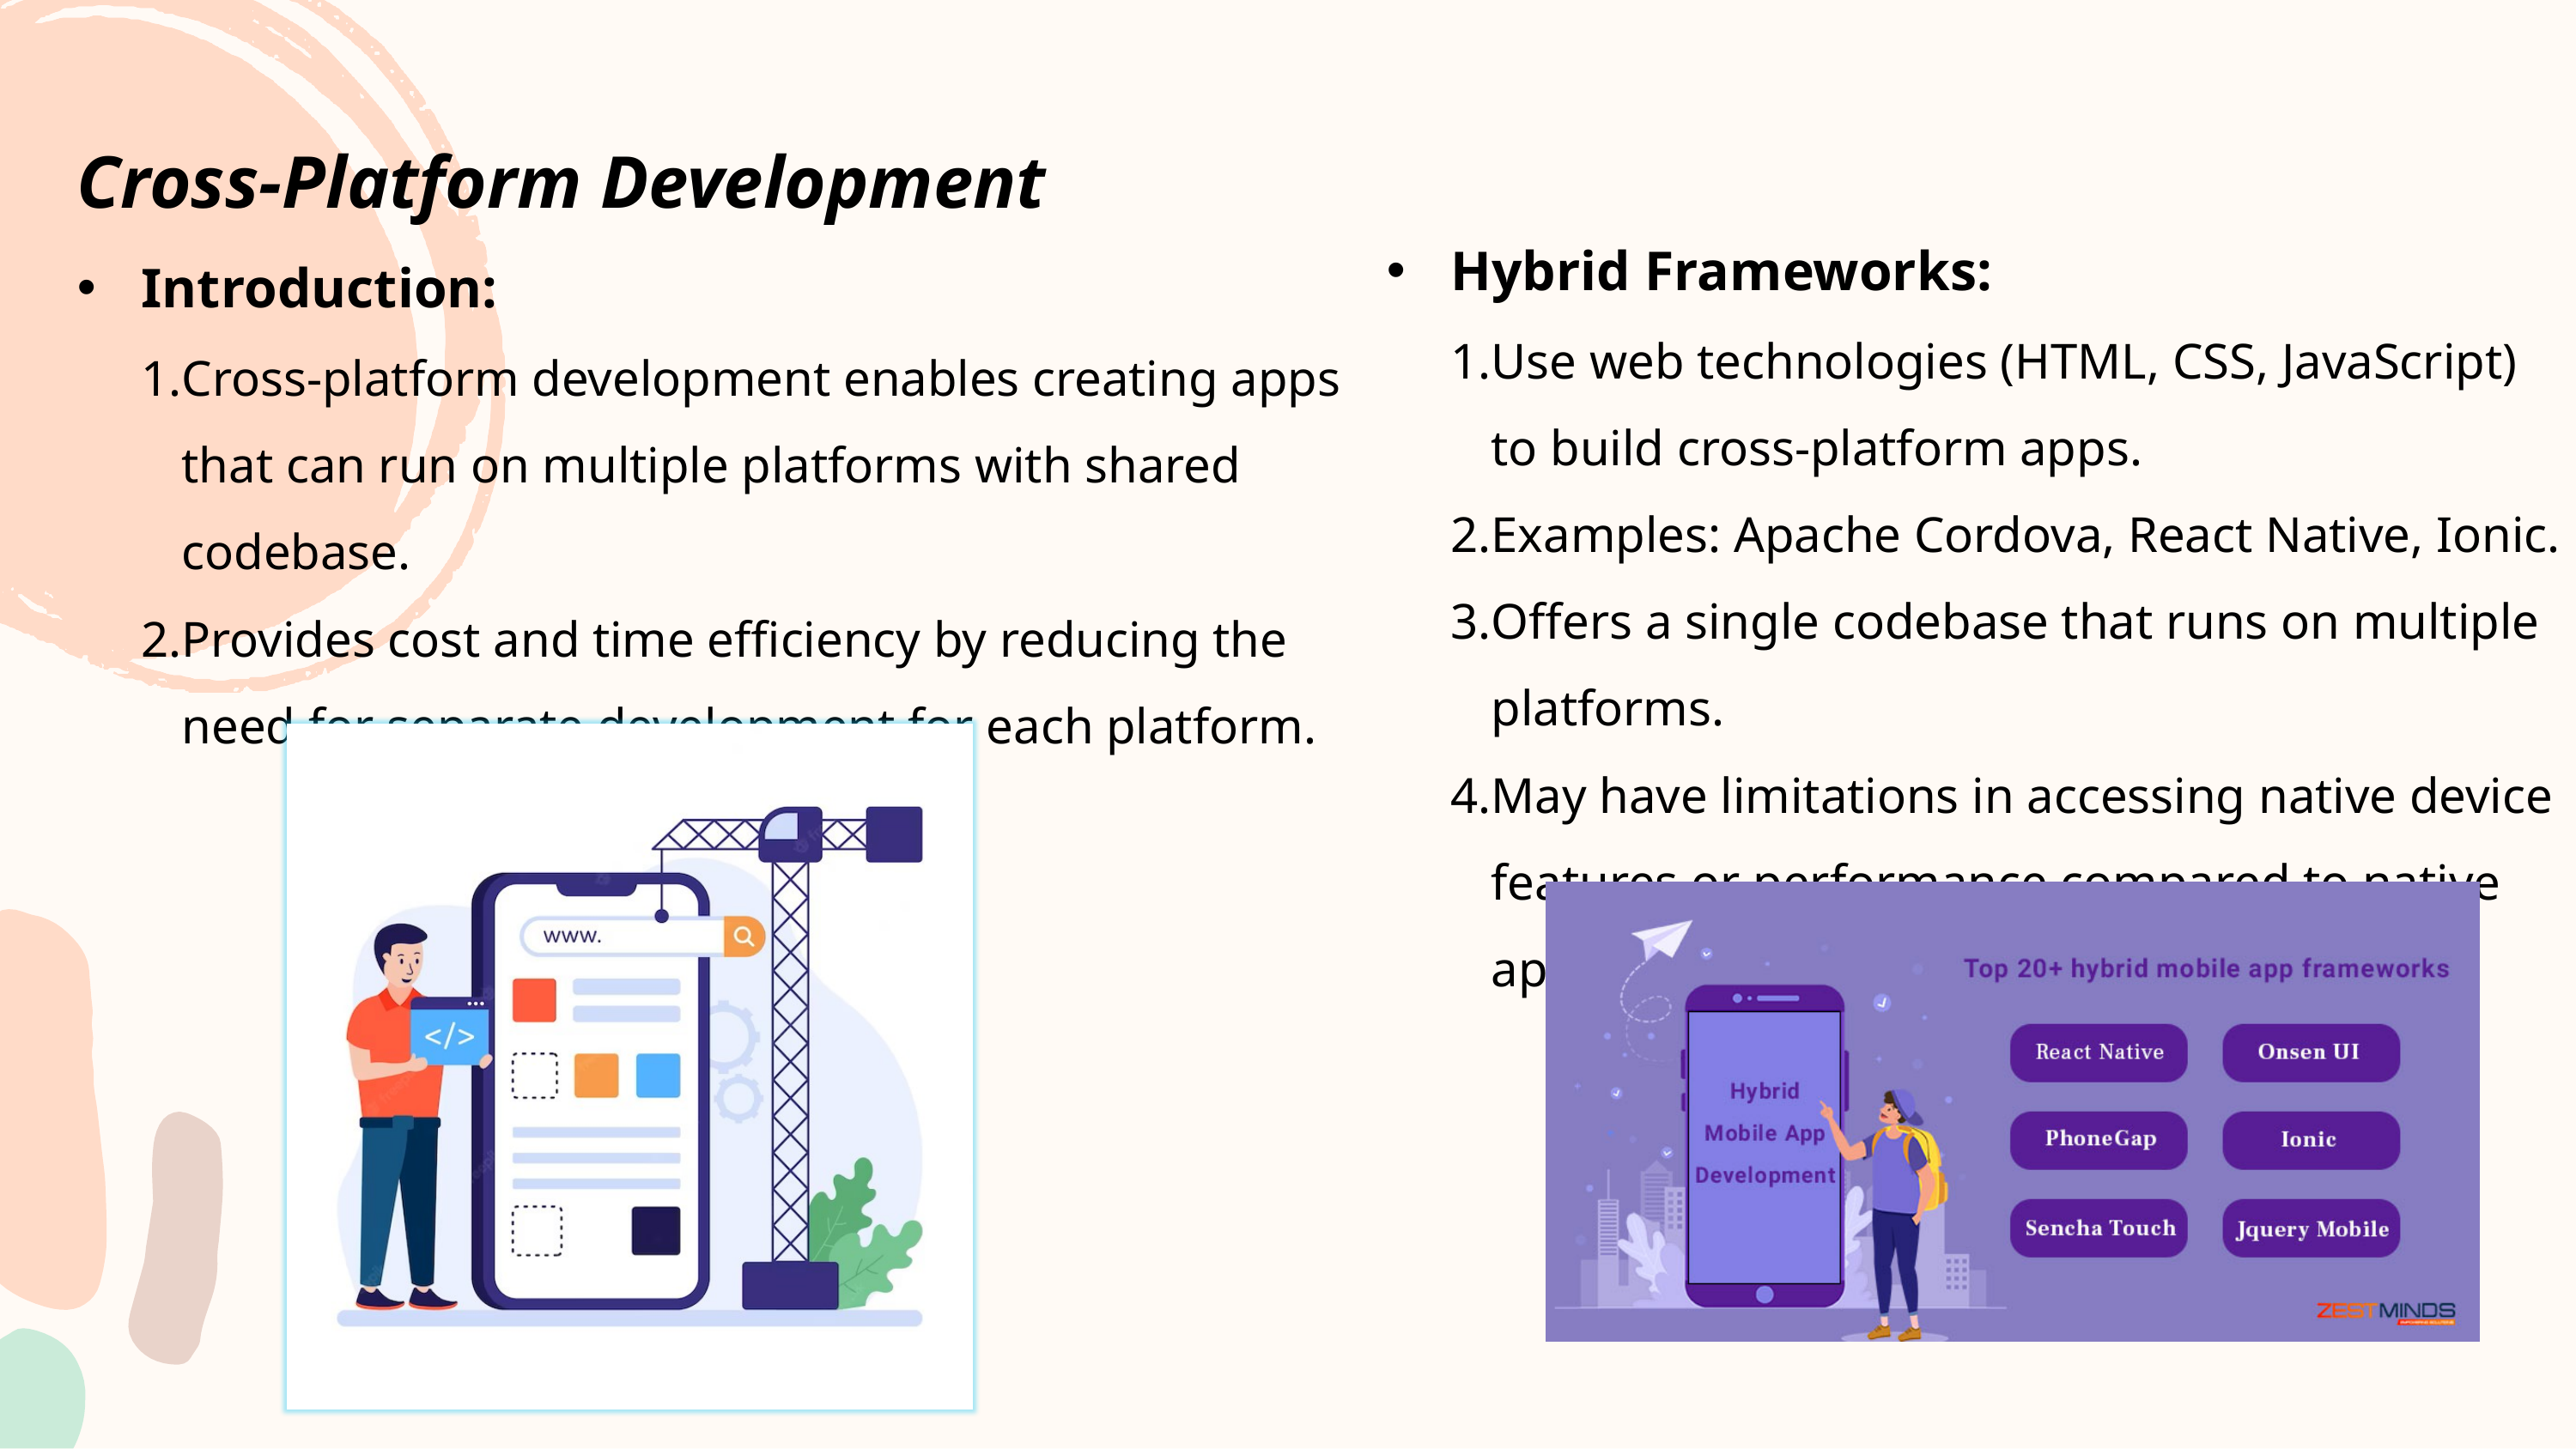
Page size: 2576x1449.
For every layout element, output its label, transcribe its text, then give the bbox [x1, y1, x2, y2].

picture [0, 0, 506, 693]
text_box [0, 1328, 86, 1449]
text_box Hybrid Frameworks: Use web technologies (HTML, CSS, JavaScript) to build cross-platform apps. Examples: Apache Cordova, React Native, Ionic. Offers a single codebase that runs on multiple platforms. May have limitations in accessing native device features or performance compared to native apps. [1373, 198, 2576, 1003]
text_box Cross-Platform Development Introduction: Cross-platform development enables creating apps that can run on multiple platforms with shared codebase. Provides cost and time efficiency by reducing the need for separate development for each platform. [64, 87, 1364, 847]
text_box [128, 1112, 223, 1365]
picture [1545, 882, 2480, 1343]
text_box [0, 909, 107, 1310]
picture [287, 724, 973, 1410]
